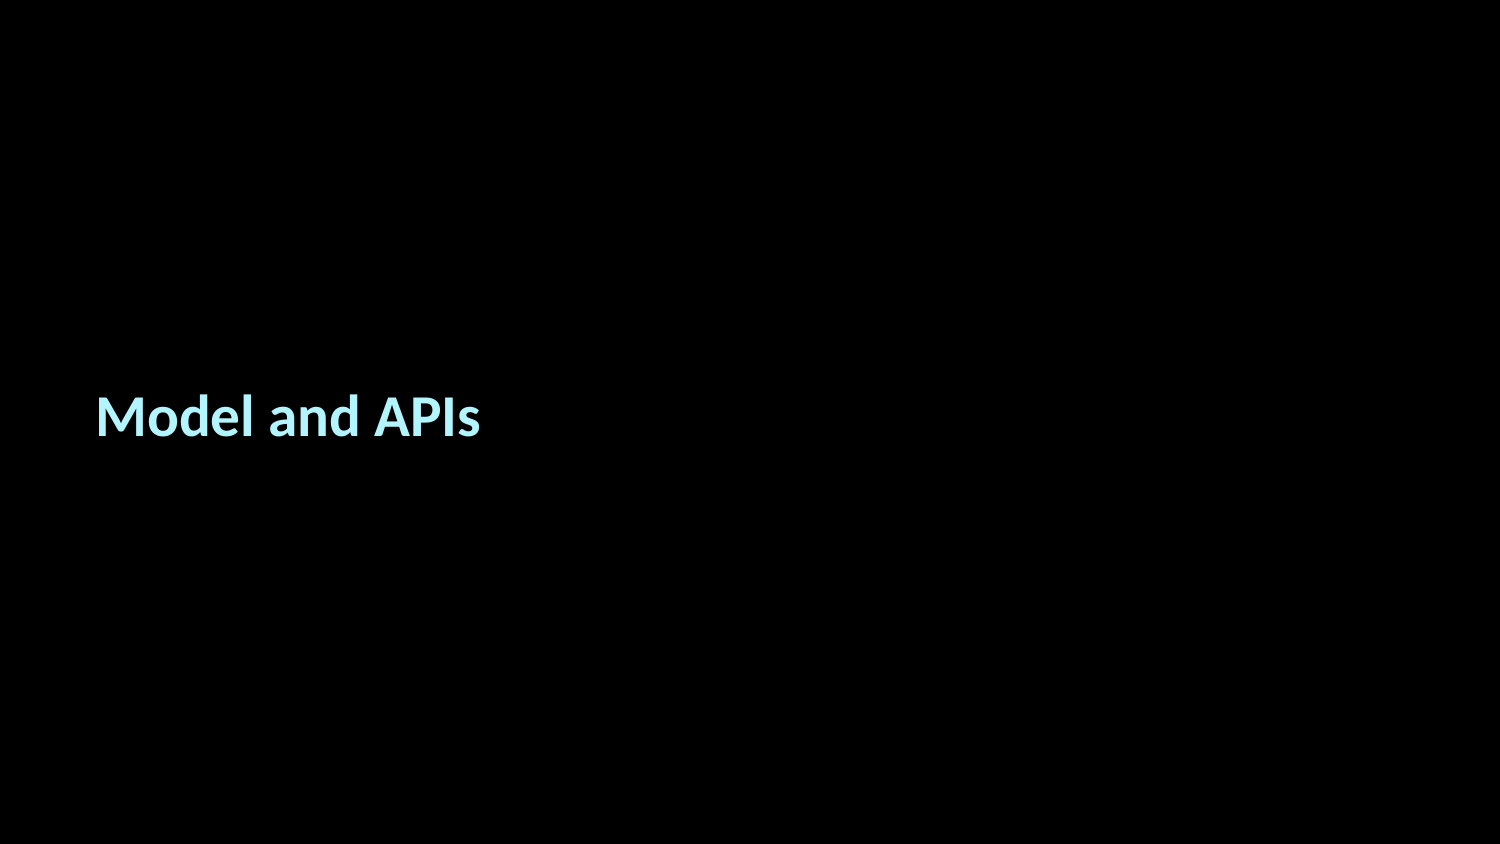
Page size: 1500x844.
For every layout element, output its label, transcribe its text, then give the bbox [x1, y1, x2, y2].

title Model and APIs [86, 214, 971, 459]
